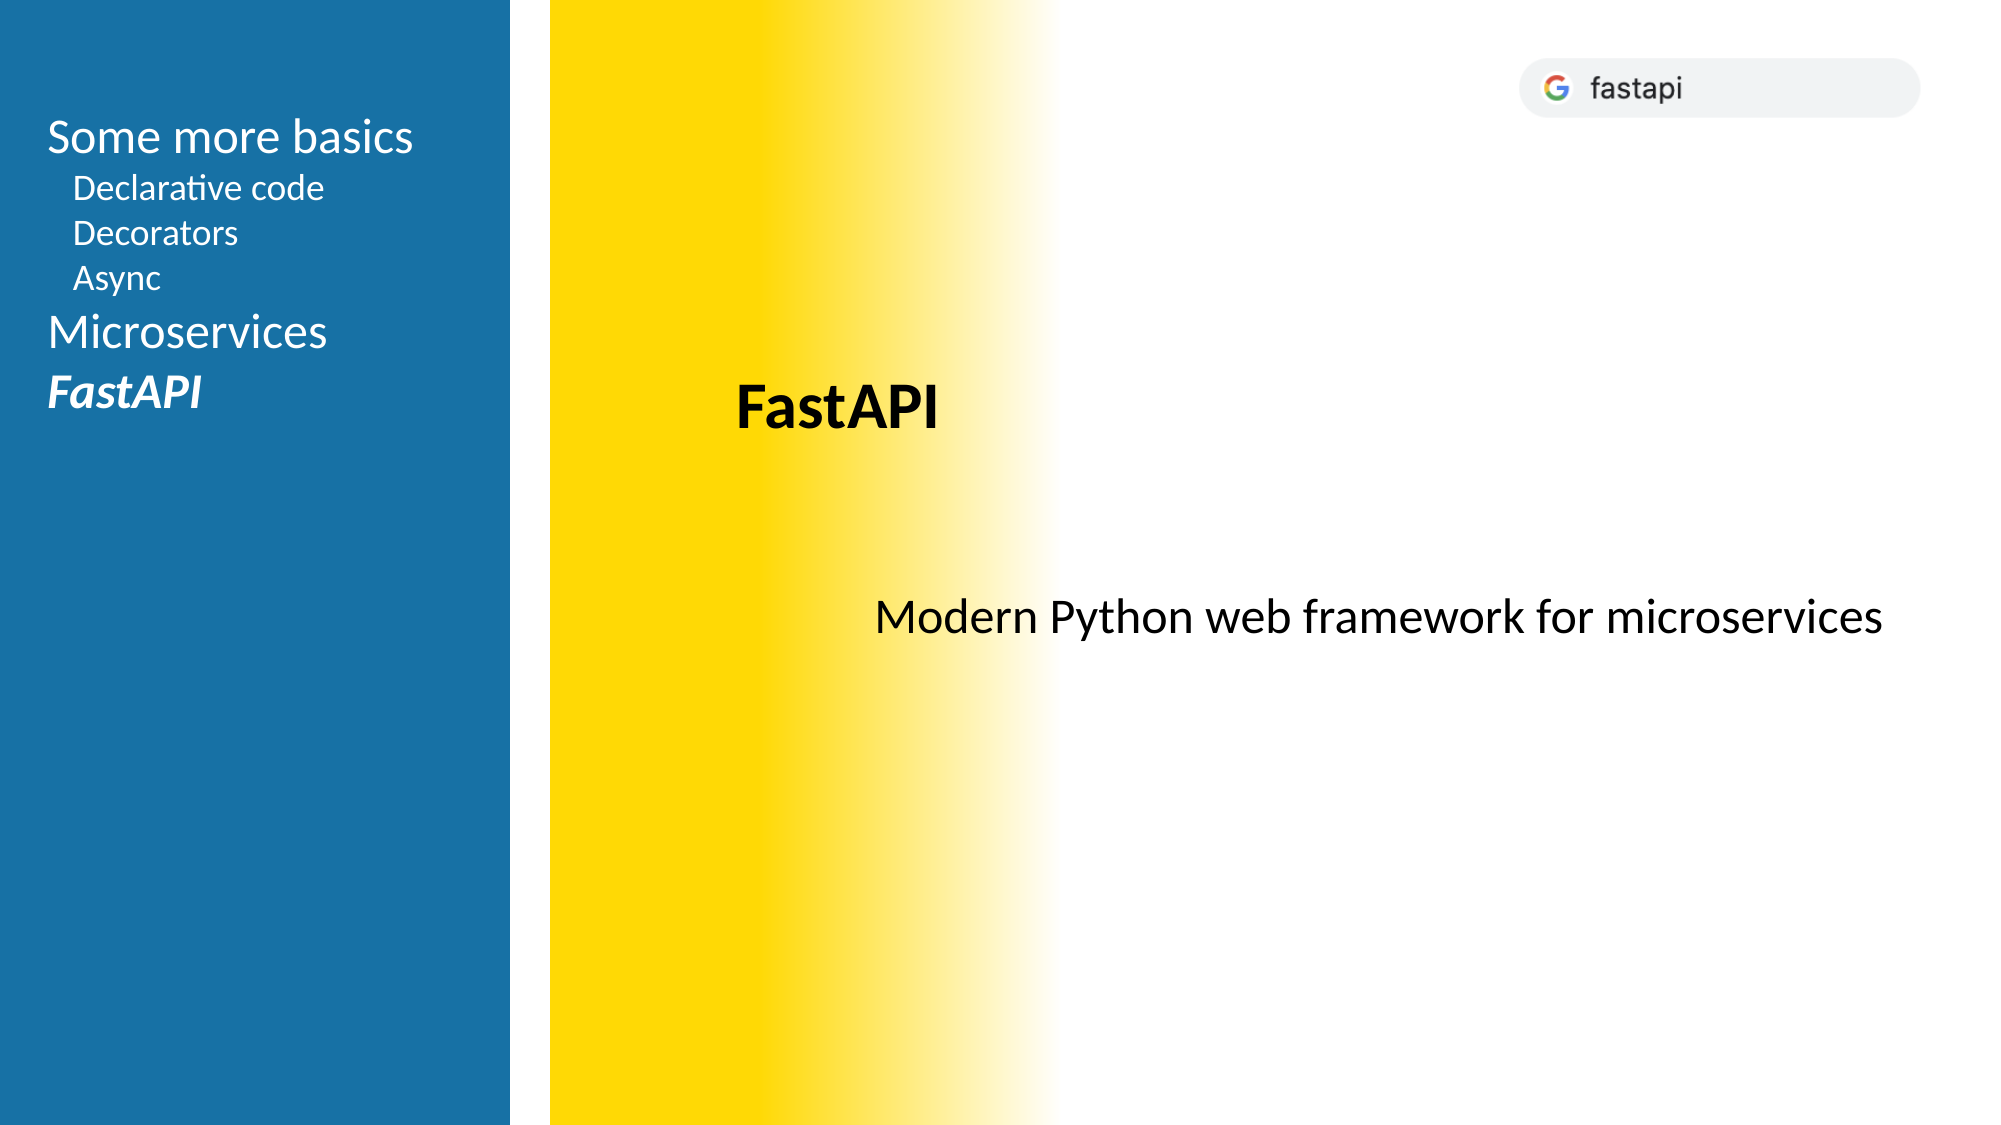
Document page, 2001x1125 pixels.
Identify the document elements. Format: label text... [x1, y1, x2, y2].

text_box FastAPI [721, 354, 956, 449]
text_box [0, 0, 511, 1125]
text_box Modern Python web framework for microservices [859, 576, 1933, 652]
text_box Some more basics Declarative code Decorators Async Microservices FastAPI [32, 36, 430, 426]
picture [1513, 54, 1933, 124]
text_box [549, 0, 1061, 1125]
